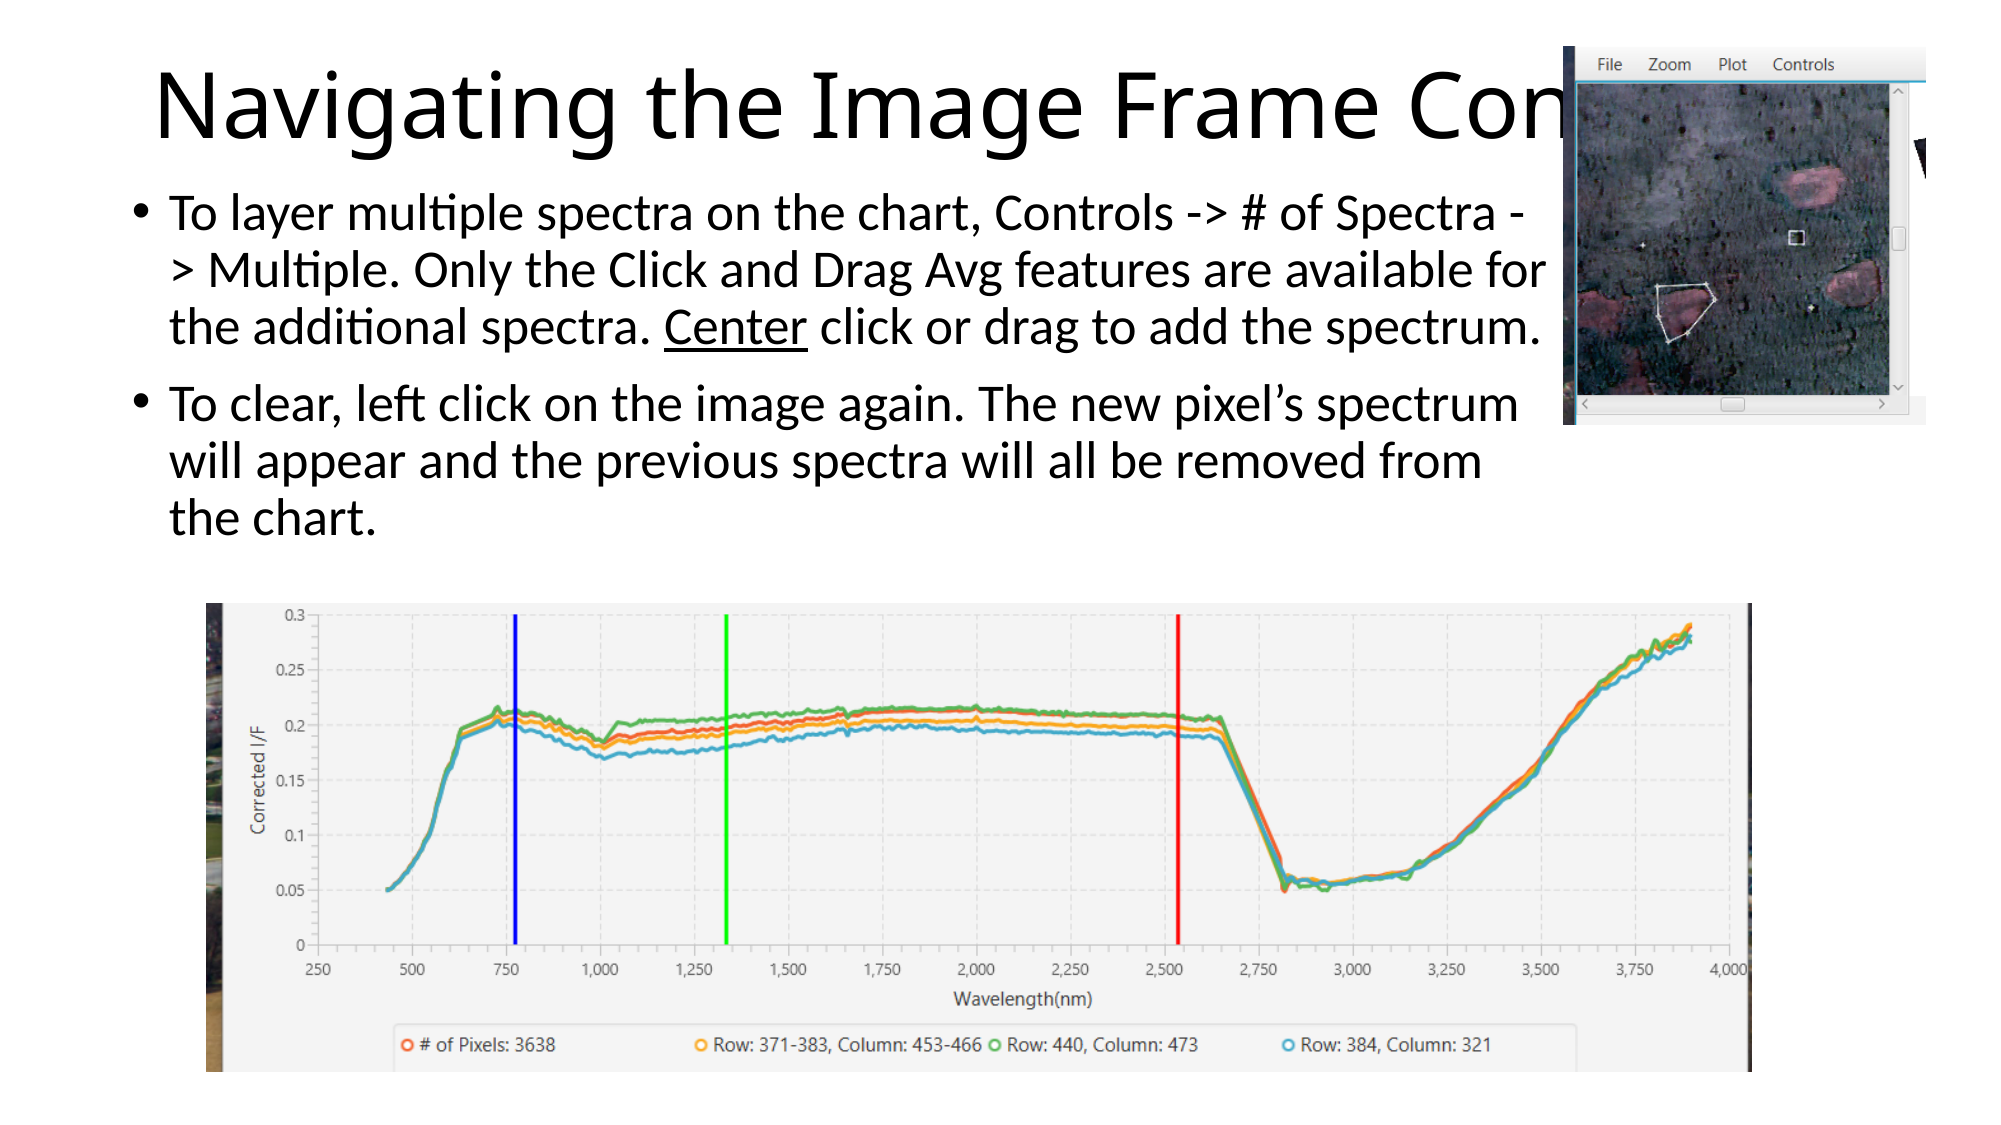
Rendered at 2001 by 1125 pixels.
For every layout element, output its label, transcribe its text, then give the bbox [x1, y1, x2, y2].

picture [1563, 46, 1926, 425]
list To layer multiple spectra on the chart, Controls -> # of Spectra -> Multiple. Only the Click and Drag Avg features are available for the additional spectra. Center click or drag to add the spectrum. To clear, left click on the image again. The new pixel’s spectrum will appear and the previous spectra will all be removed from the chart. [116, 177, 1564, 604]
picture [206, 603, 1752, 1072]
title Navigating the Image Frame Cont’d [137, 0, 1863, 177]
